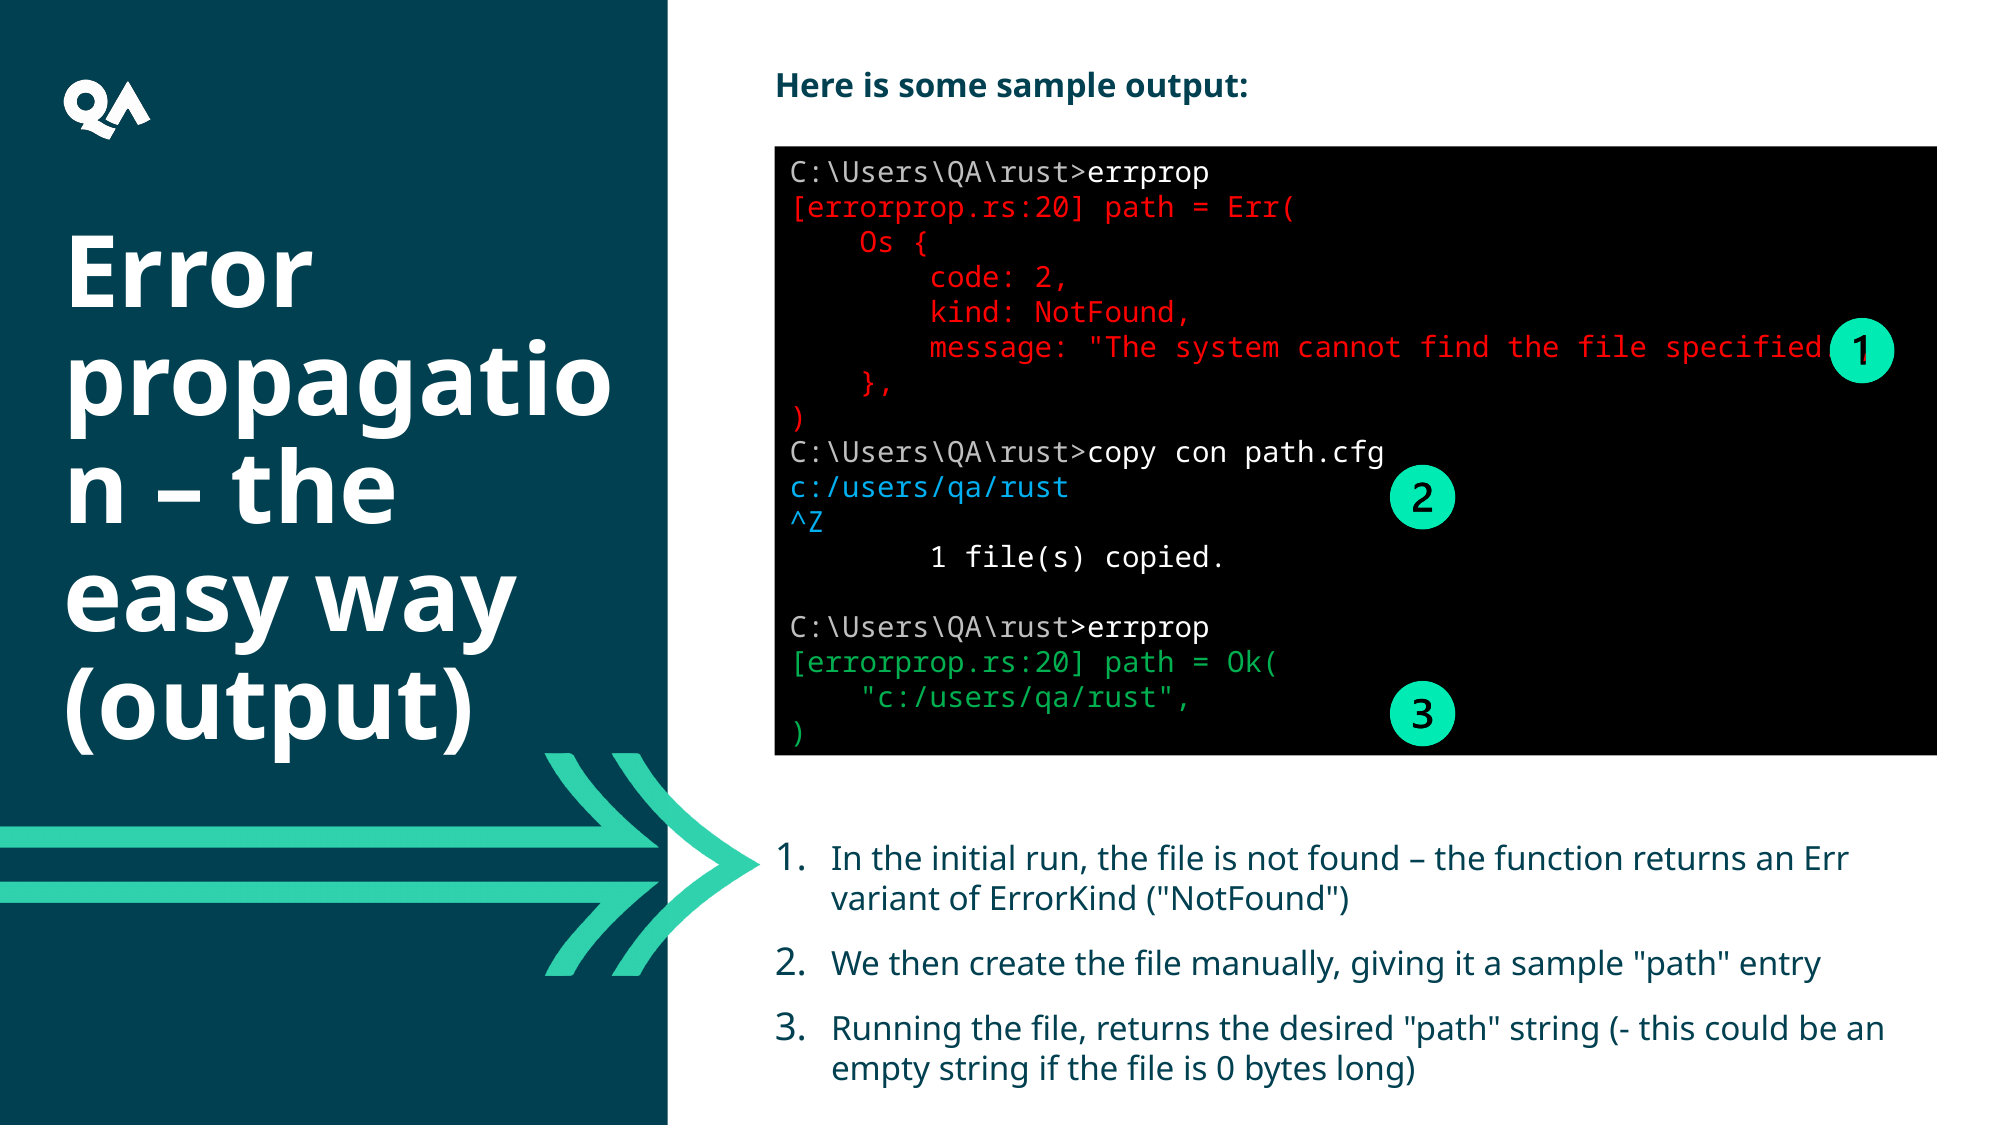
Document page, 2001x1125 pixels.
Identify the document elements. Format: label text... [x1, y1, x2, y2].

picture [1381, 456, 1464, 538]
picture [102, 684, 154, 739]
picture [64, 80, 114, 139]
picture [445, 673, 469, 754]
picture [339, 685, 388, 739]
list Here is some sample output: In the initial run, the file is not found – the function returns an Err variant of ErrorKind ("NotFound") We then create the file manually, giving it a sample "path" entry Running the file, returns the desired "path" string (- this could be an empty string if the file is 0 bytes long) [774, 756, 1937, 968]
picture [0, 754, 657, 847]
picture [1381, 672, 1464, 755]
text_box C:\Users\QA\rust>errprop [errorprop.rs:20] path = Err( Os { code: 2, kind: NotFound, message: "The system cannot find the file specified.", }, ) C:\Users\QA\rust>copy con path.cfg c:/users/qa/rust ^Z 1 file(s) copied. C:\Users\QA\rust>errprop [errorprop.rs:20] path = Ok( "c:/users/qa/rust", ) [774, 146, 1937, 756]
picture [275, 684, 325, 762]
picture [613, 727, 775, 995]
picture [227, 673, 264, 739]
picture [167, 685, 216, 739]
picture [0, 882, 657, 975]
list Error propagation – the easy way (output) [63, 221, 628, 673]
picture [107, 83, 149, 124]
picture [1821, 309, 1903, 392]
list Here is some sample output: In the initial run, the file is not found – the function returns an Err variant of ErrorKind ("NotFound") We then create the file manually, giving it a sample "path" entry Running the file, returns the desired "path" string (- this could be an empty string if the file is 0 bytes long) [774, 64, 1937, 146]
picture [399, 673, 436, 739]
picture [68, 673, 92, 754]
